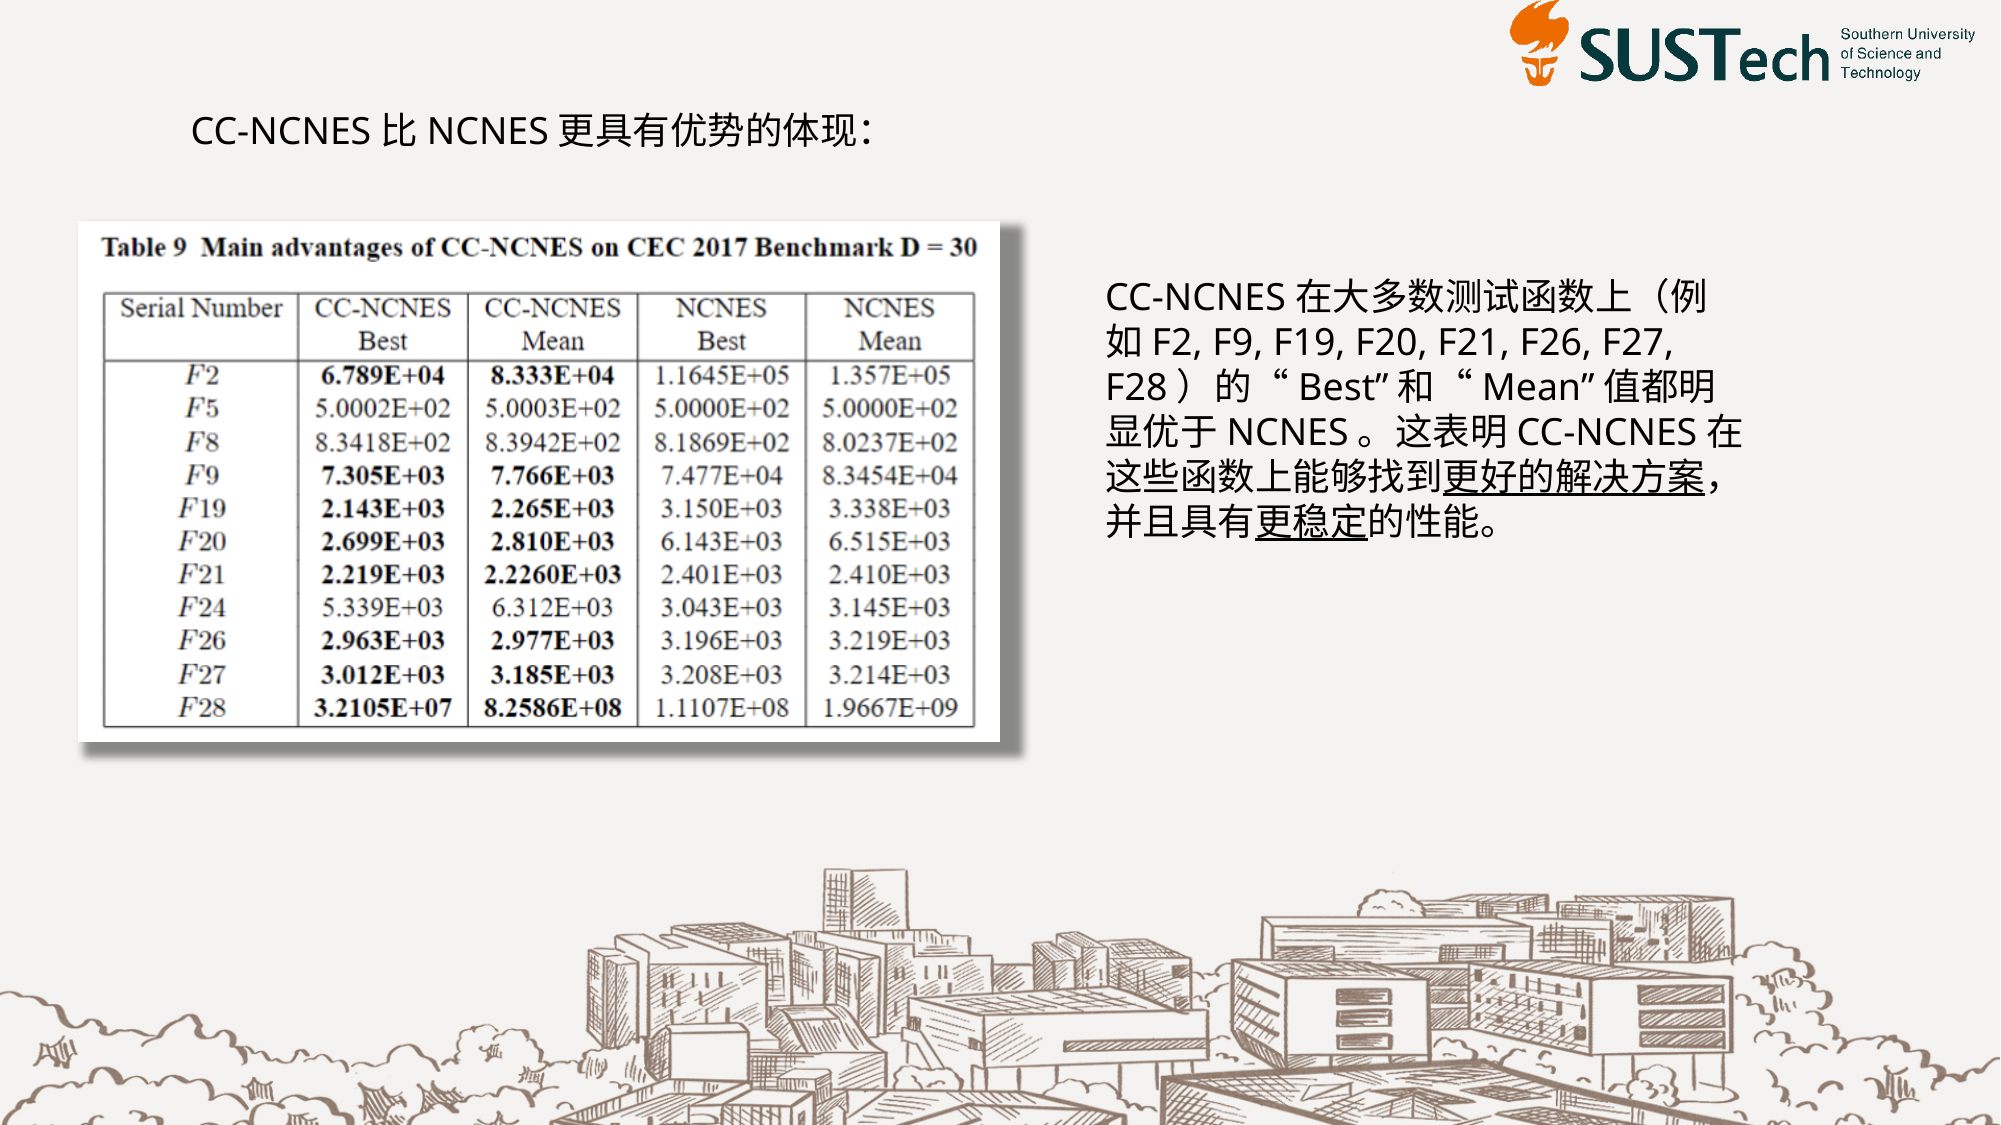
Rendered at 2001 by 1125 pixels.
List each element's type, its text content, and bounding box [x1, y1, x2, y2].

text_box CC-NCNES在大多数测试函数上（例如F2, F9, F19, F20, F21, F26, F27, F28）的“Best”和“Mean”值都明显优于NCNES。这表明CC-NCNES在这些函数上能够找到更好的解决方案，并且具有更稳定的性能。 [1090, 265, 1760, 551]
picture [0, 0, 2001, 1125]
text_box CC-NCNES比NCNES更具有优势的体现： [175, 99, 910, 160]
